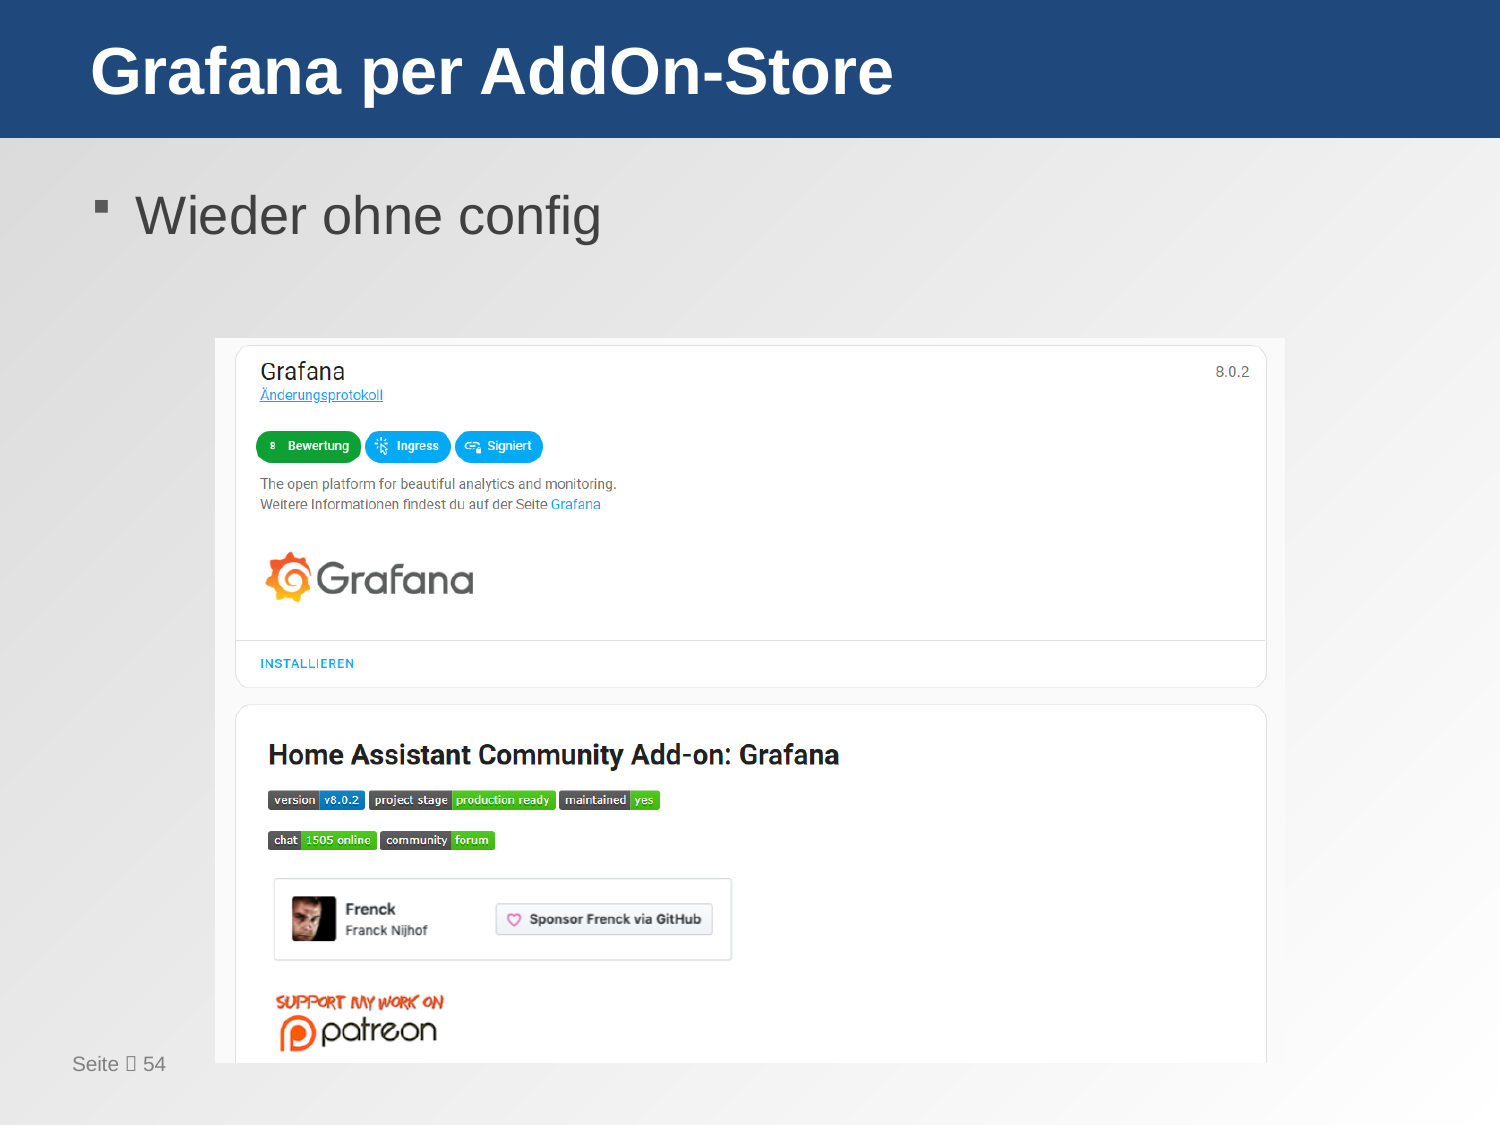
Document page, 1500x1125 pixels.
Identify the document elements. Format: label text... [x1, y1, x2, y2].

title Grafana per AddOn-Store [75, 20, 1425, 208]
picture [215, 337, 1285, 1063]
list Wieder ohne config [76, 172, 1424, 929]
